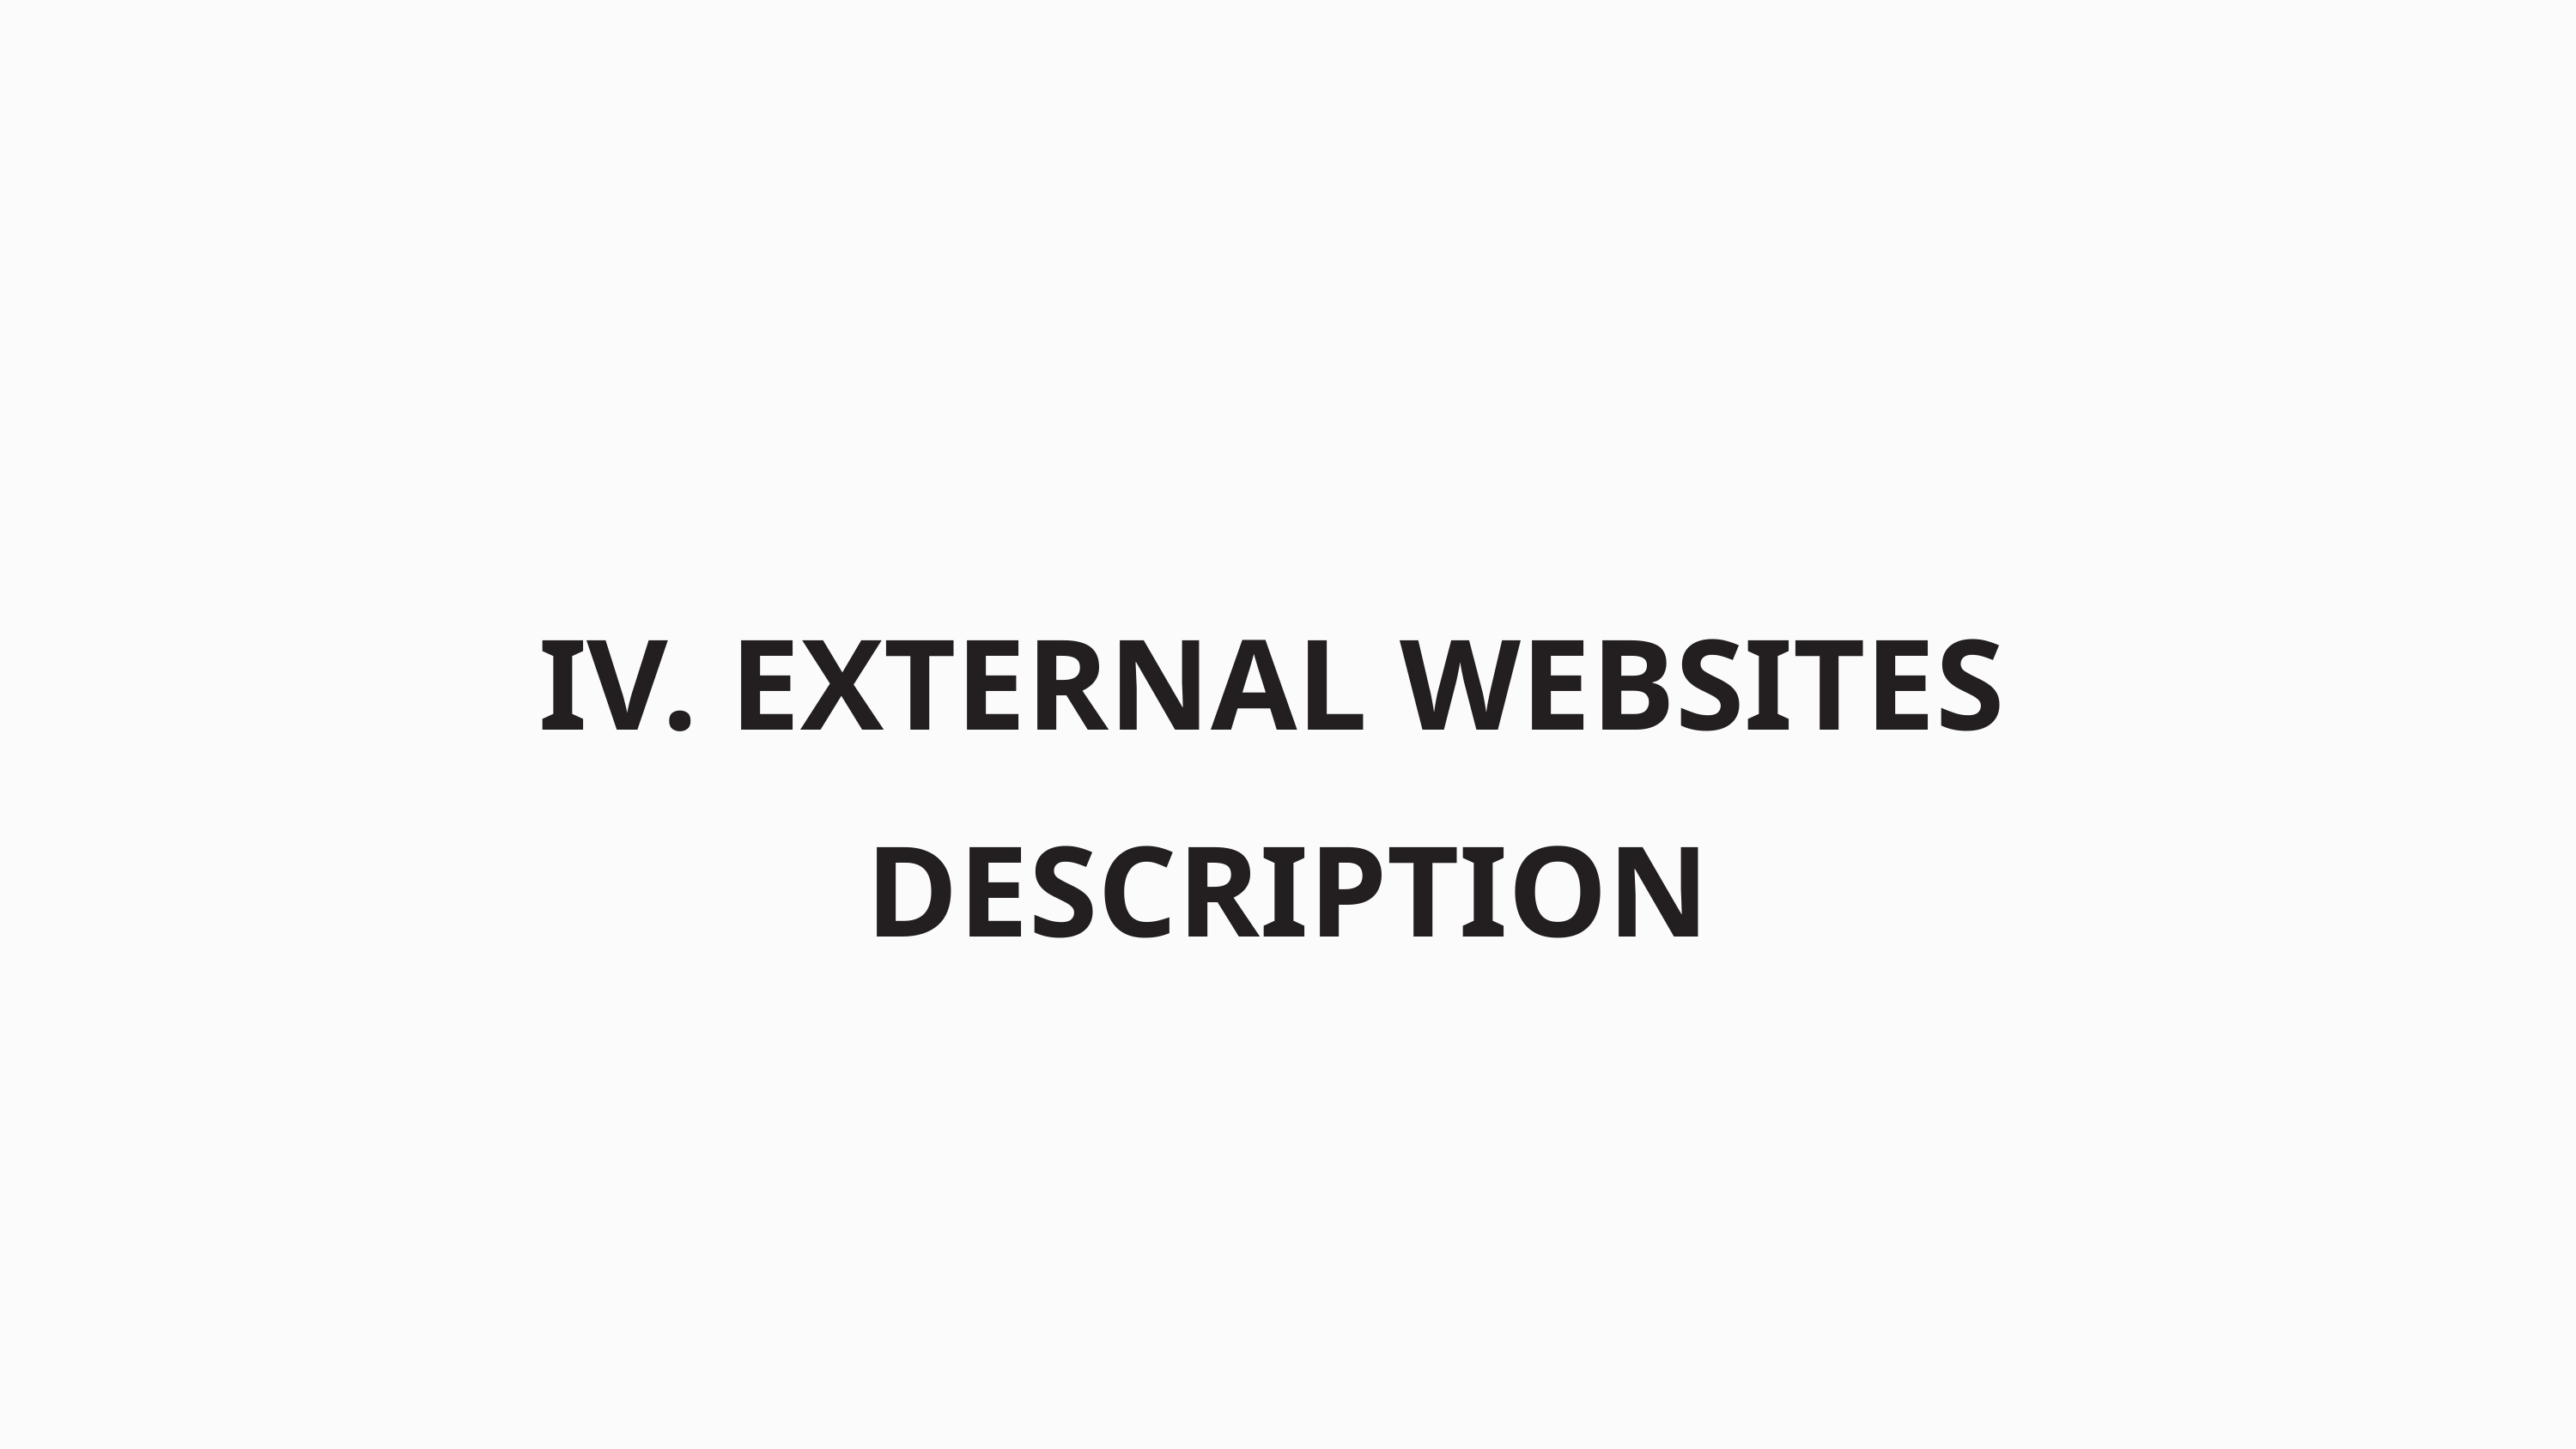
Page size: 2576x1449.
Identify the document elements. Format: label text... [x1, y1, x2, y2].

text_box IV. EXTERNAL WEBSITES DESCRIPTION [144, 548, 2432, 962]
